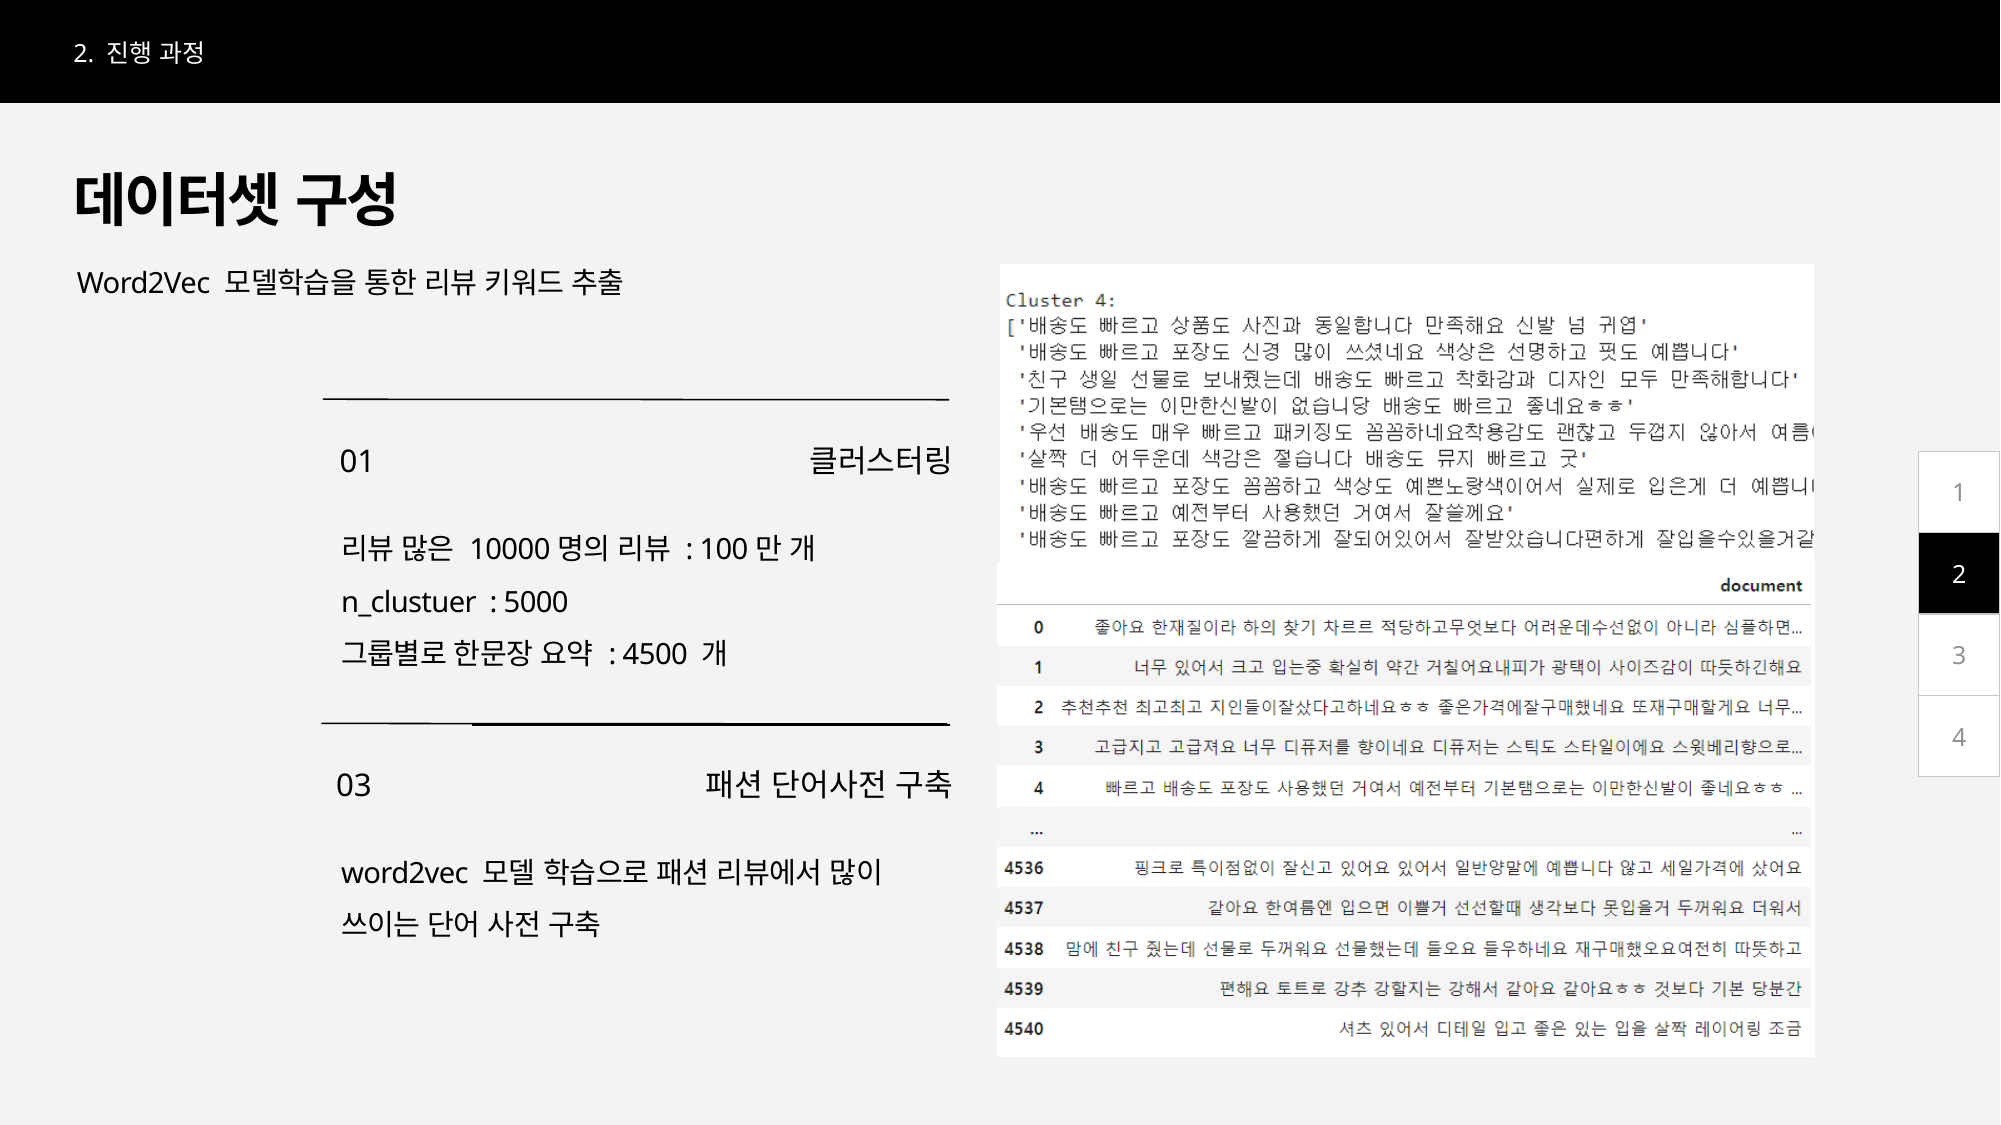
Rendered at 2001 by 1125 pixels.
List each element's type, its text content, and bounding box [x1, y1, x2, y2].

text_box Word2Vec 모델학습을 통한 리뷰 키워드 추출 [62, 239, 1216, 307]
text_box 1 [1918, 451, 2000, 532]
text_box 2 [1918, 532, 2000, 613]
text_box 3 [1918, 613, 2000, 695]
text_box 4 [1918, 695, 2000, 777]
text_box 패션 단어사전 구축 [549, 738, 968, 810]
text_box 2. 진행 과정 [58, 29, 1059, 75]
text_box [0, 0, 2000, 104]
text_box word2vec 모델 학습으로 패션 리뷰에서 많이 쓰이는 단어 사전 구축 [326, 829, 983, 949]
text_box 03 [321, 738, 542, 810]
text_box 클러스터링 [549, 414, 968, 486]
text_box 데이터셋 구성 [58, 148, 873, 241]
text_box 리뷰 많은 10000명의 리뷰 : 100만 개 n_clustuer : 5000 그룹별로 한문장 요약 : 4500 개 [326, 505, 983, 678]
picture [997, 264, 1815, 1057]
text_box 01 [324, 414, 542, 486]
